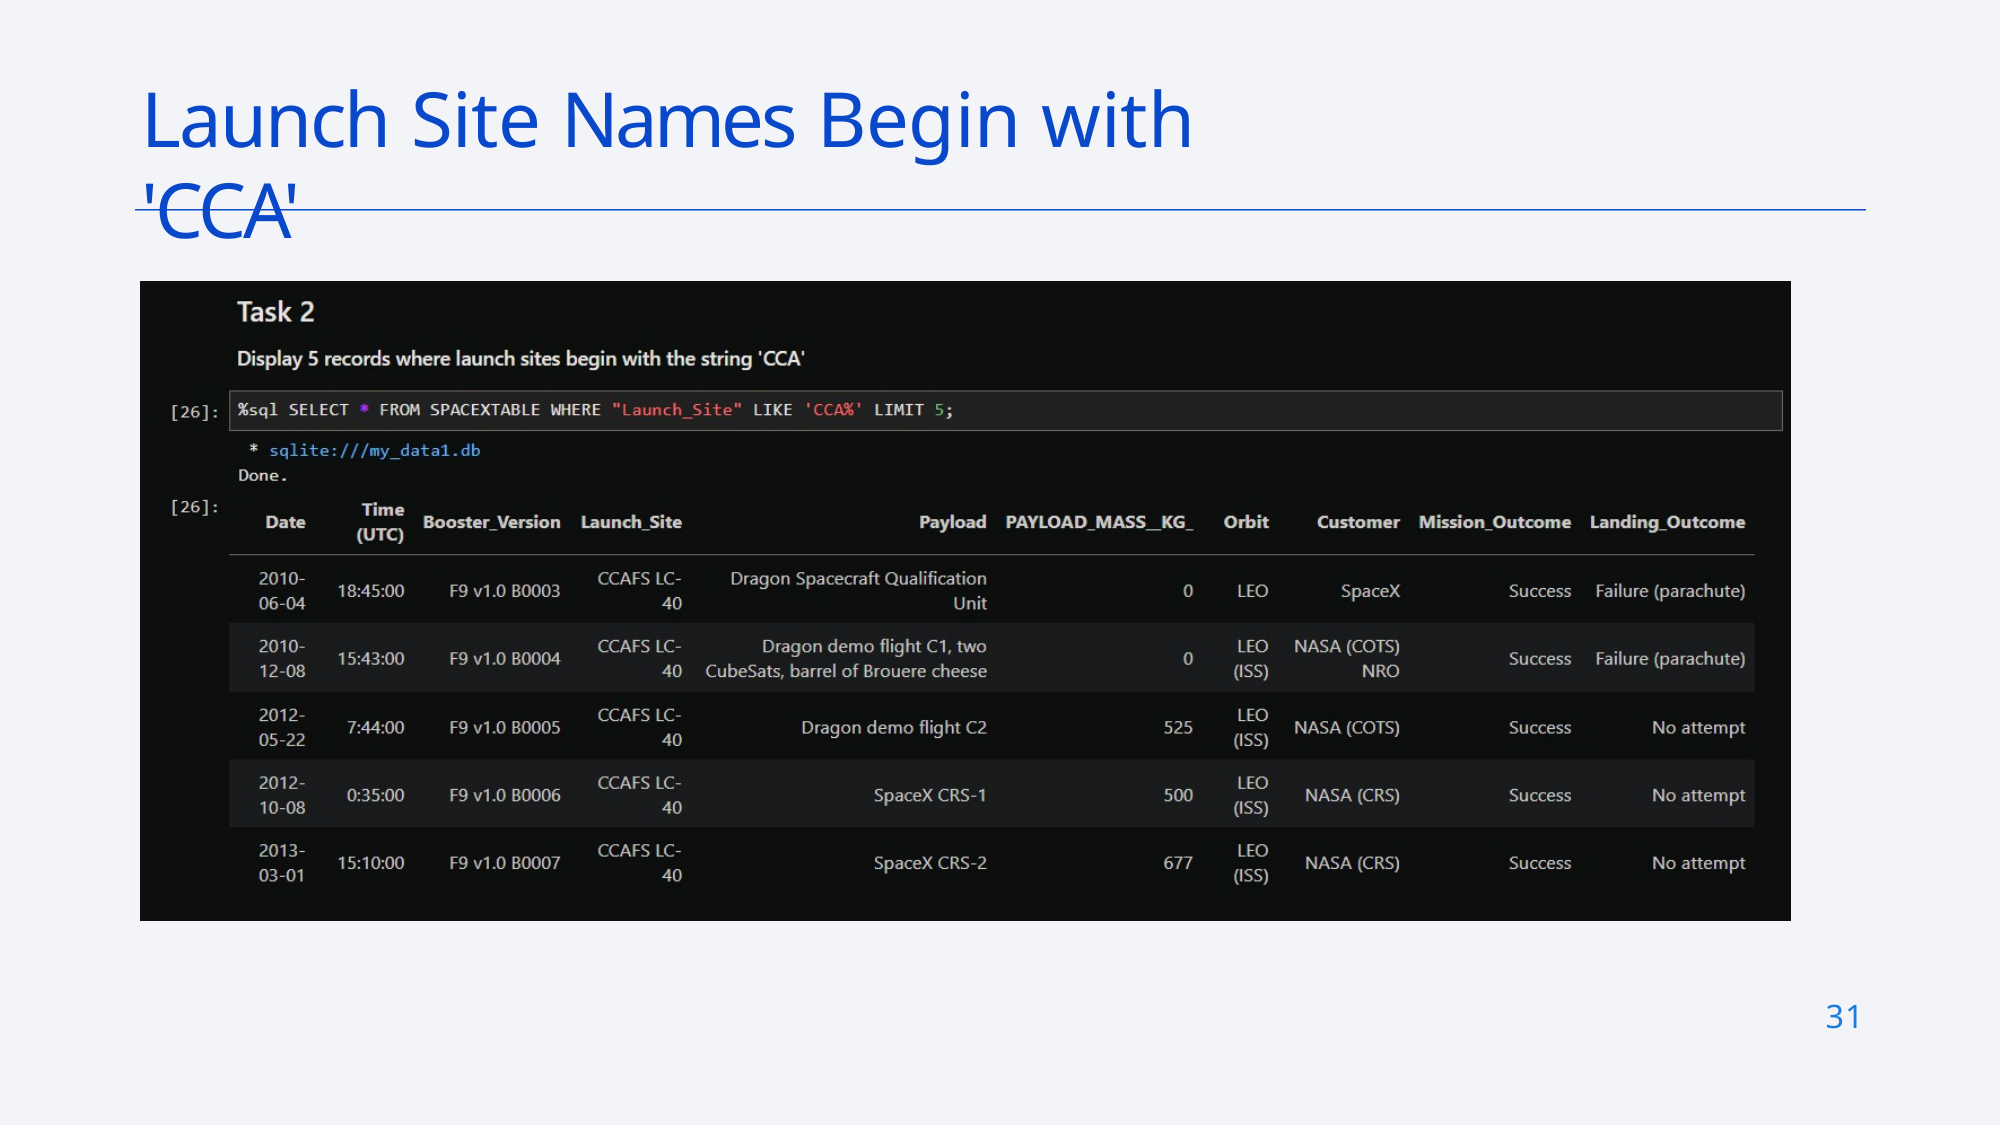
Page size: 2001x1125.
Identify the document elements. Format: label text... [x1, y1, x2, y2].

title Launch Site Names Begin with 'CCA' [139, 68, 1332, 260]
slide_number 31 [1819, 1002, 1875, 1125]
picture [0, 0, 2000, 1125]
